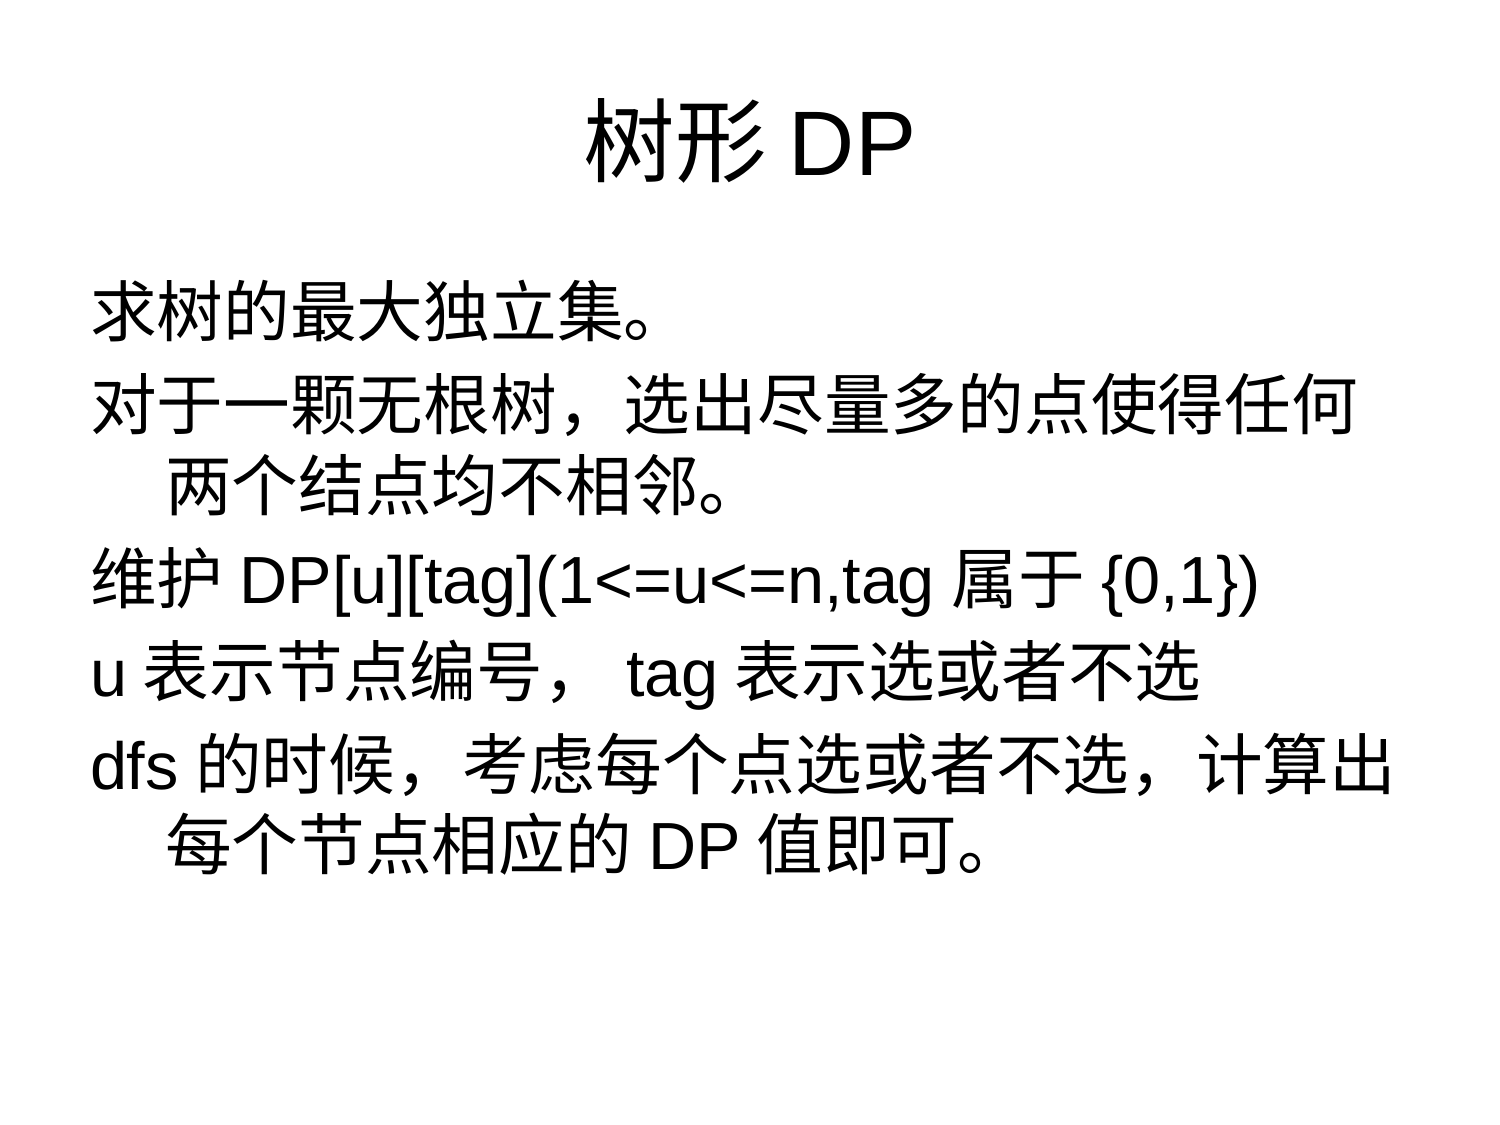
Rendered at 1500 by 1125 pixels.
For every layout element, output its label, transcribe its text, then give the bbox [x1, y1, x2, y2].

title 树形DP [75, 45, 1425, 233]
list 求树的最大独立集。 对于一颗无根树，选出尽量多的点使得任何两个结点均不相邻。 维护DP[u][tag](1<=u<=n,tag属于{0,1}) u表示节点编号，tag表示选或者不选 dfs的时候，考虑每个点选或者不选，计算出每个节点相应的DP值即可。 [75, 262, 1425, 1005]
